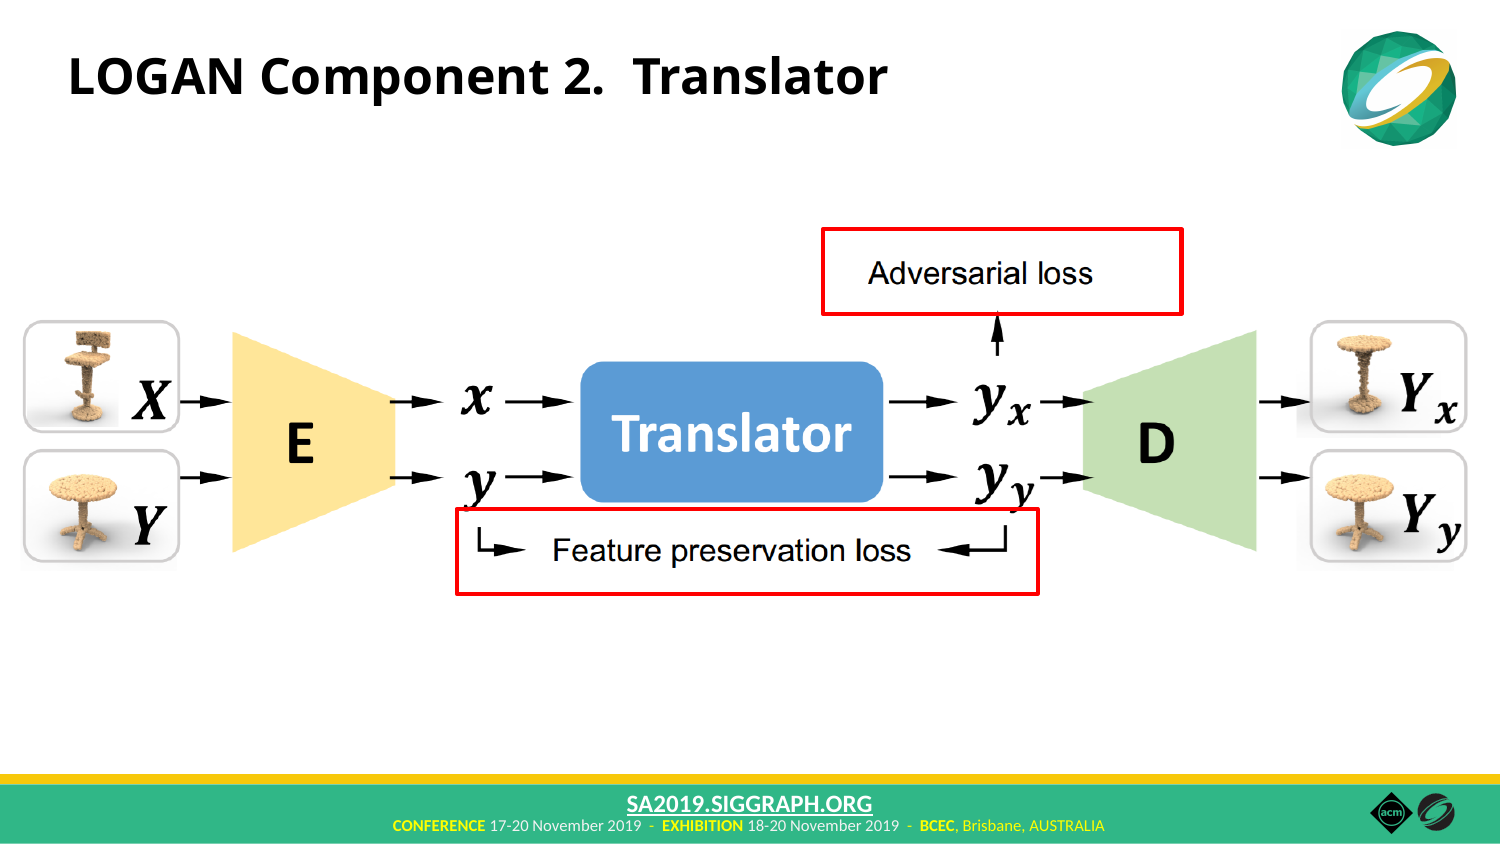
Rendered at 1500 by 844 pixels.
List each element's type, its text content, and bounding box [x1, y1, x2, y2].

text_box LOGAN Component 2. Translator [53, 37, 1500, 112]
picture [1368, 785, 1463, 839]
picture [1341, 29, 1457, 37]
picture [1341, 112, 1457, 149]
text_box [821, 227, 1184, 248]
picture [0, 249, 1500, 594]
